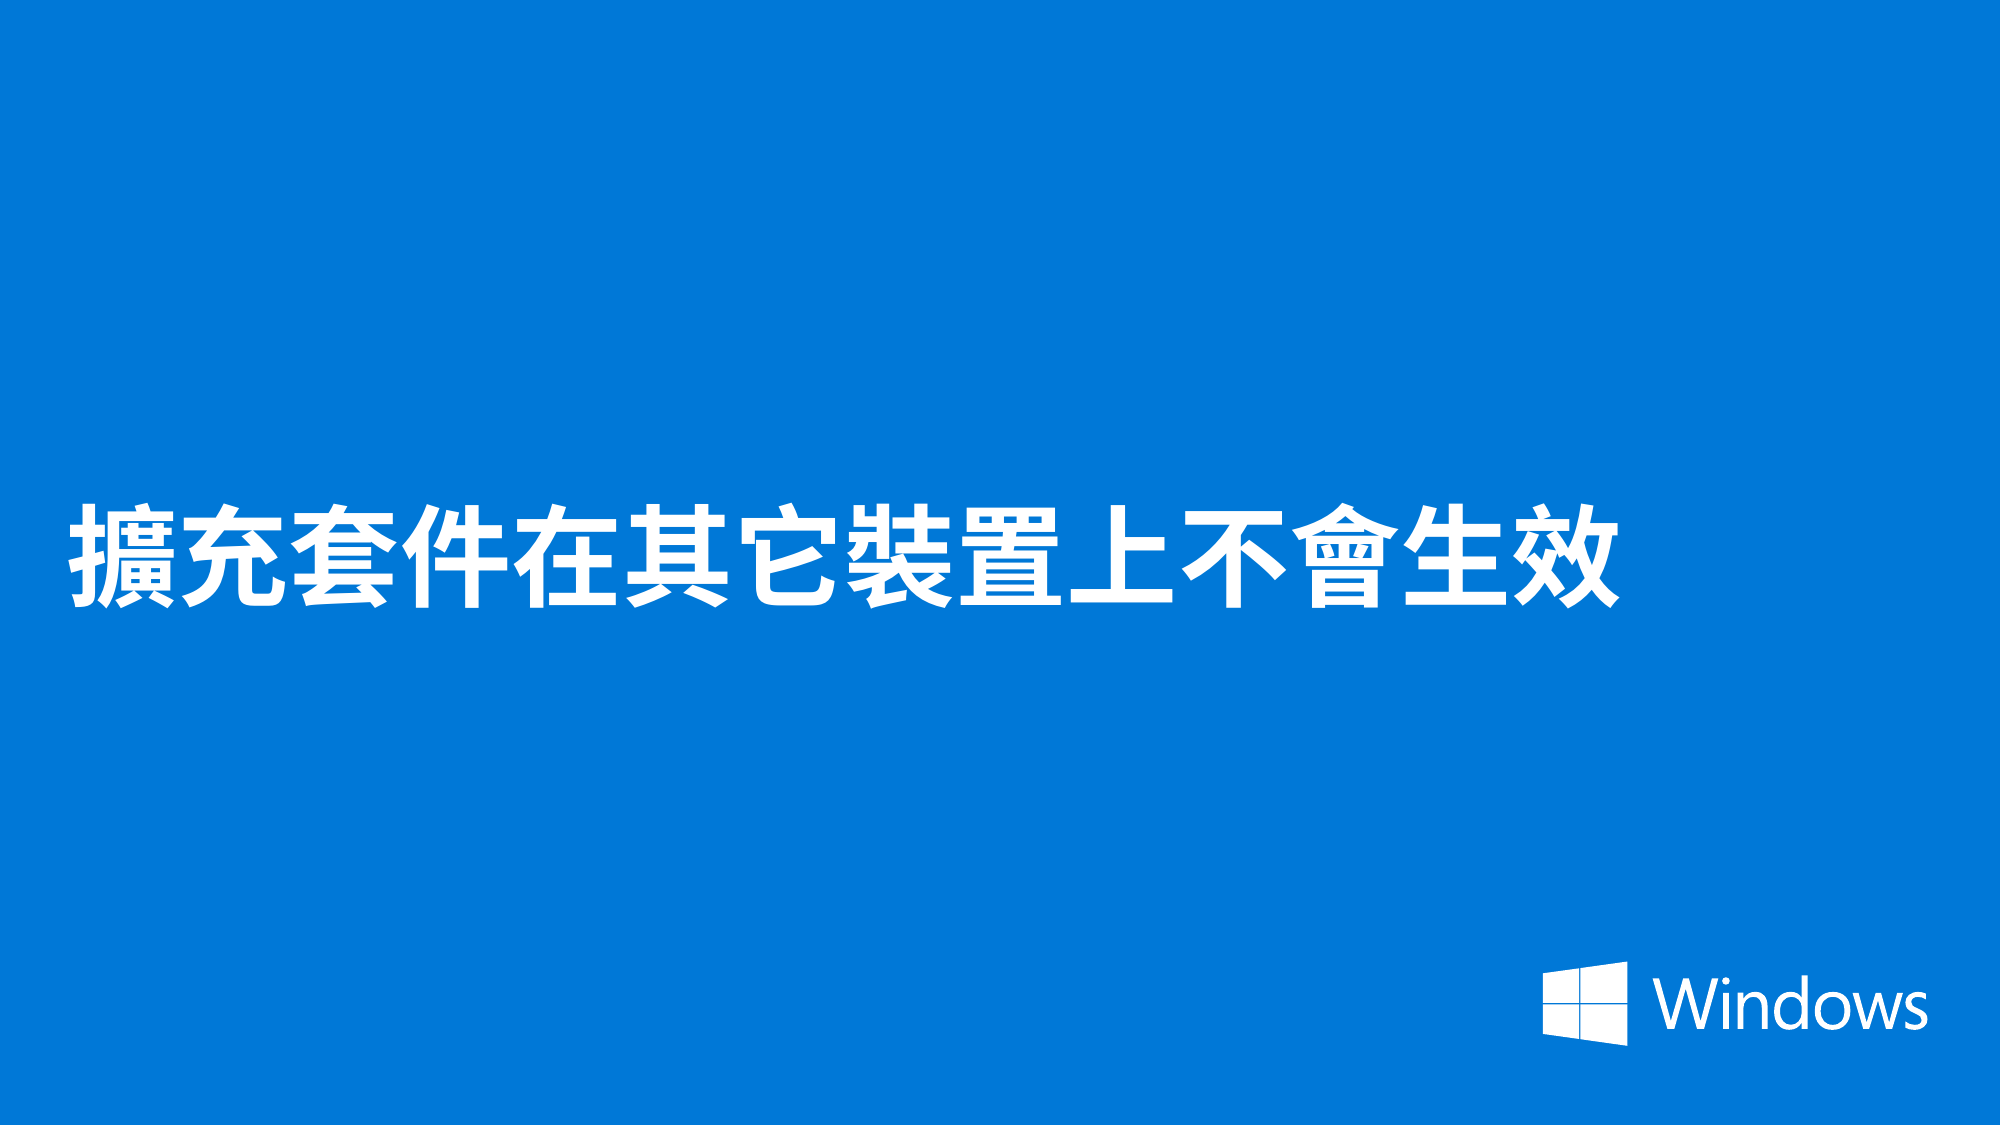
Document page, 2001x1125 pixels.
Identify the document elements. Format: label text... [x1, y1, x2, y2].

title 擴充套件在其它裝置上不會生效 [44, 483, 1954, 642]
